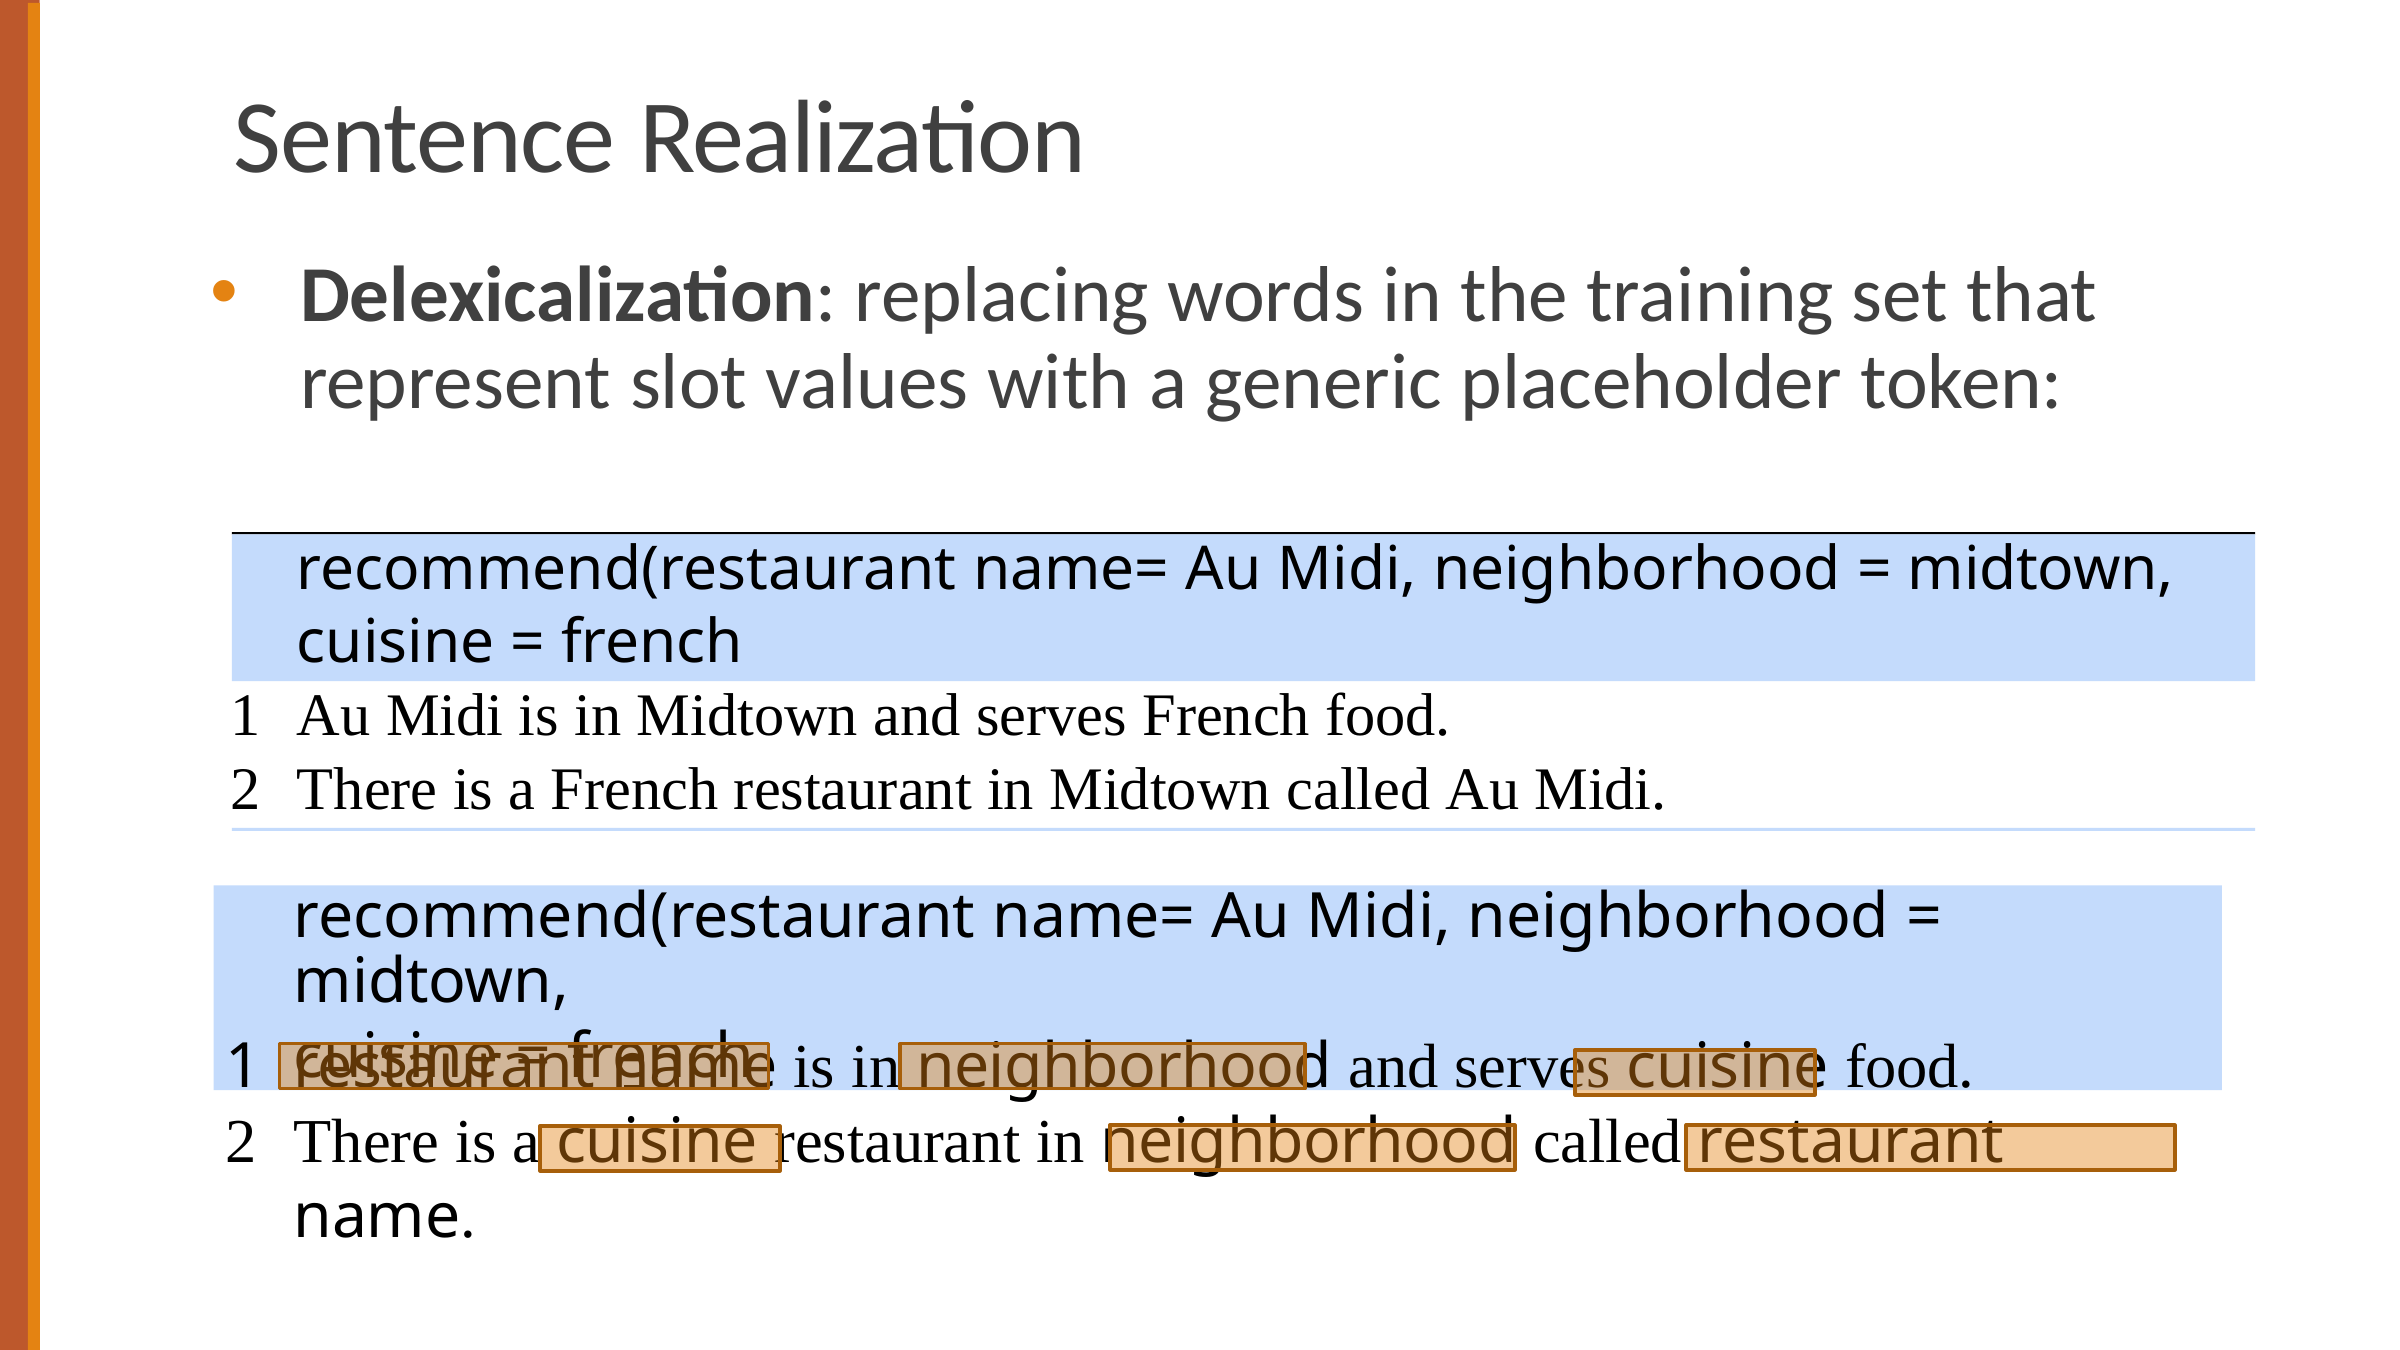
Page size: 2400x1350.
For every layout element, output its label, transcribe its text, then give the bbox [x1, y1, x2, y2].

text_box [231, 827, 2256, 831]
text_box restaurant name is in neighborhood and serves cuisine food. There is a cuisine restaurant in neighborhood called restaurant name. [223, 1023, 2193, 1251]
text_box recommend(restaurant name= Au Midi, neighborhood = midtown, cuisine = french [213, 885, 2222, 1091]
text_box Delexicalization: replacing words in the training set that represent slot values with a generic placeholder token: recommend(restaurant name= Au Midi, neighborhood = midtown, cuisine = french Au Midi is in Midtown and serves French food. There is a French restaurant in Midtown called Au Midi. [207, 228, 2238, 822]
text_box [538, 1124, 782, 1173]
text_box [231, 531, 2256, 682]
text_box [277, 1042, 771, 1091]
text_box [1573, 1048, 1817, 1097]
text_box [898, 1042, 1307, 1091]
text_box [1684, 1123, 2177, 1172]
title Sentence Realization [231, 66, 1087, 294]
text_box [1108, 1123, 1517, 1172]
